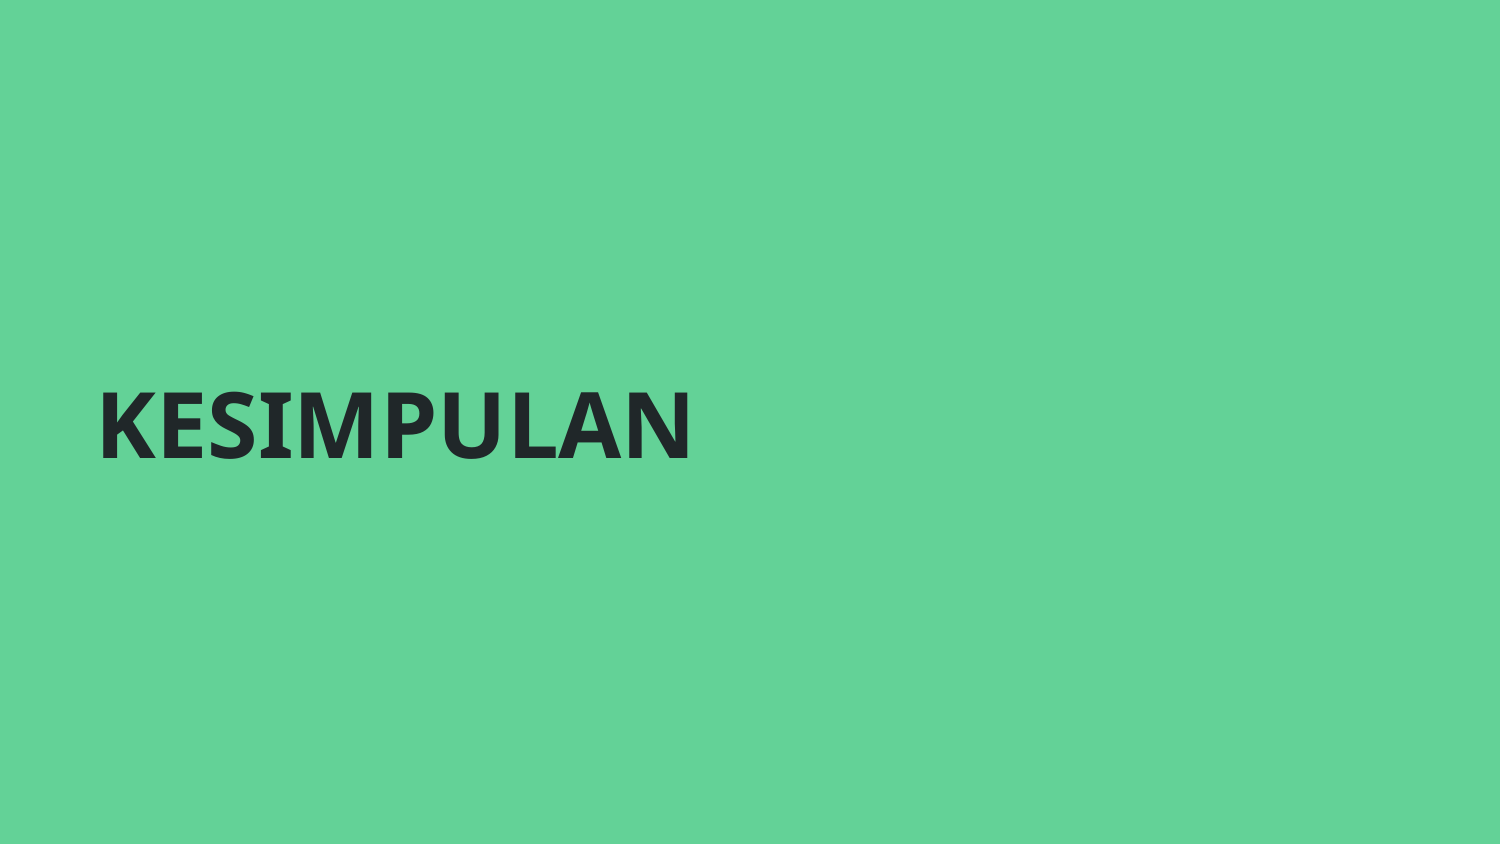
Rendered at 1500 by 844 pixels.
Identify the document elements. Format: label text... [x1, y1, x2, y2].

title KESIMPULAN [80, 86, 1032, 758]
